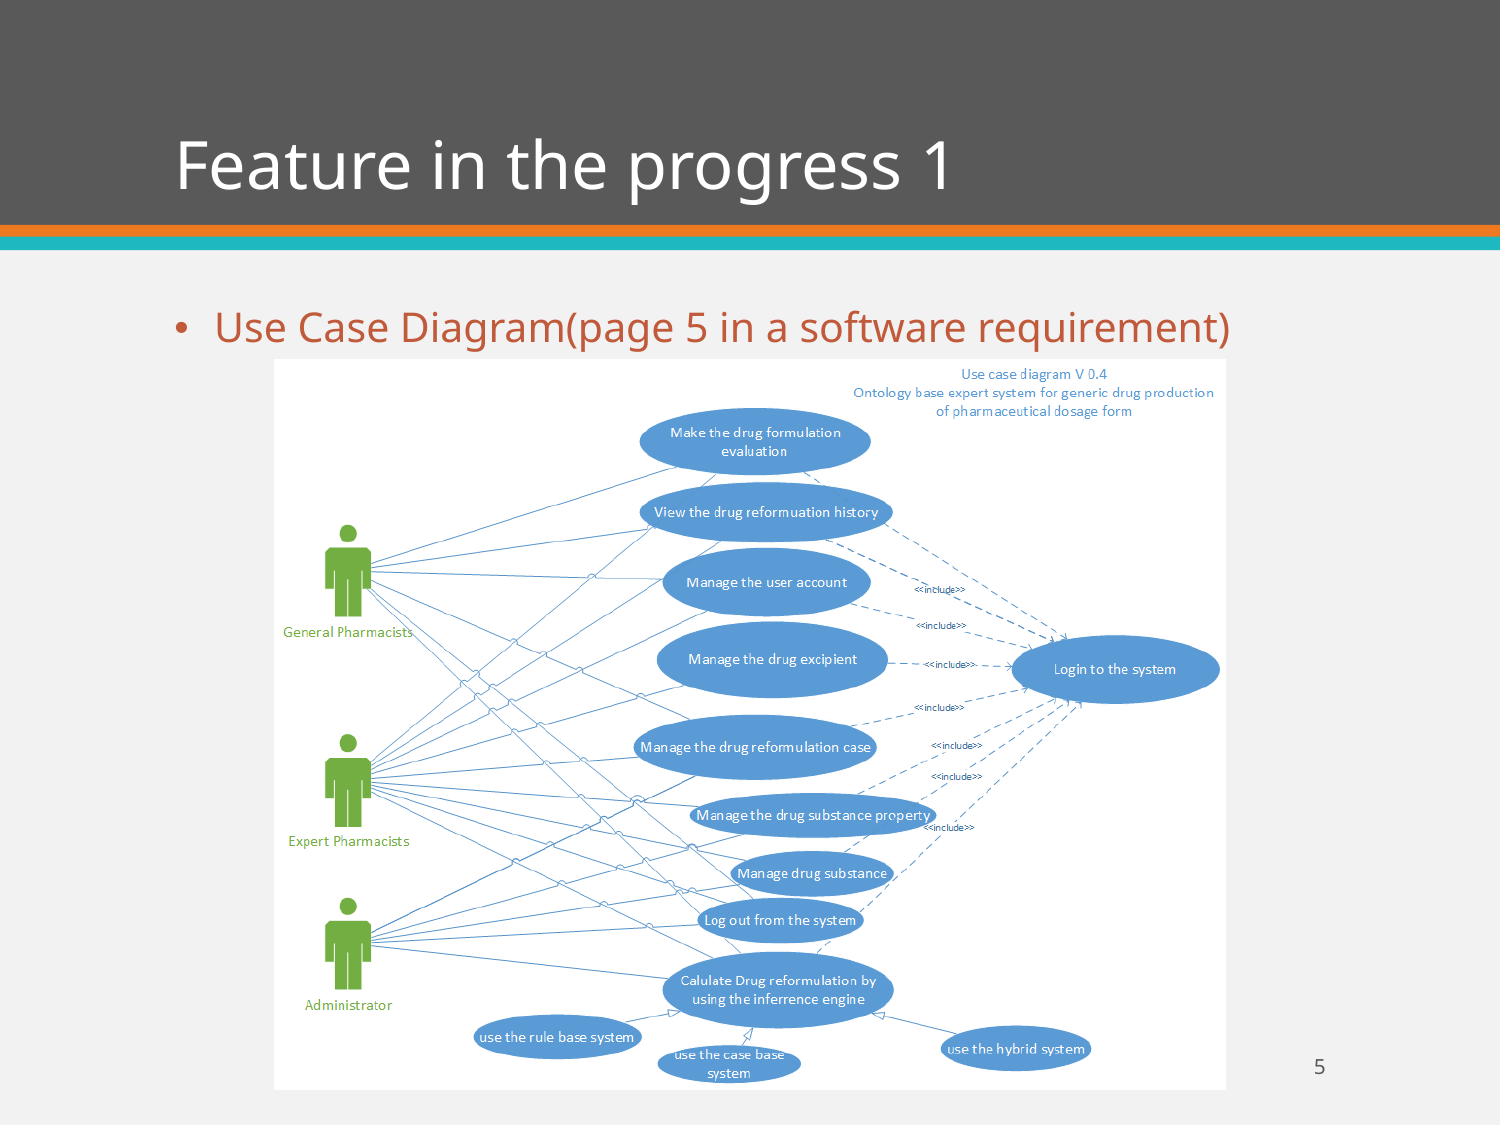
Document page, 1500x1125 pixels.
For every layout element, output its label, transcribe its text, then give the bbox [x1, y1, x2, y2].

picture [273, 359, 1226, 1090]
slide_number 5 [1171, 1045, 1341, 1091]
list Use Case Diagram(page 5 in a software requirement) [159, 299, 1471, 360]
title Feature in the progress 1 [159, 41, 1341, 212]
